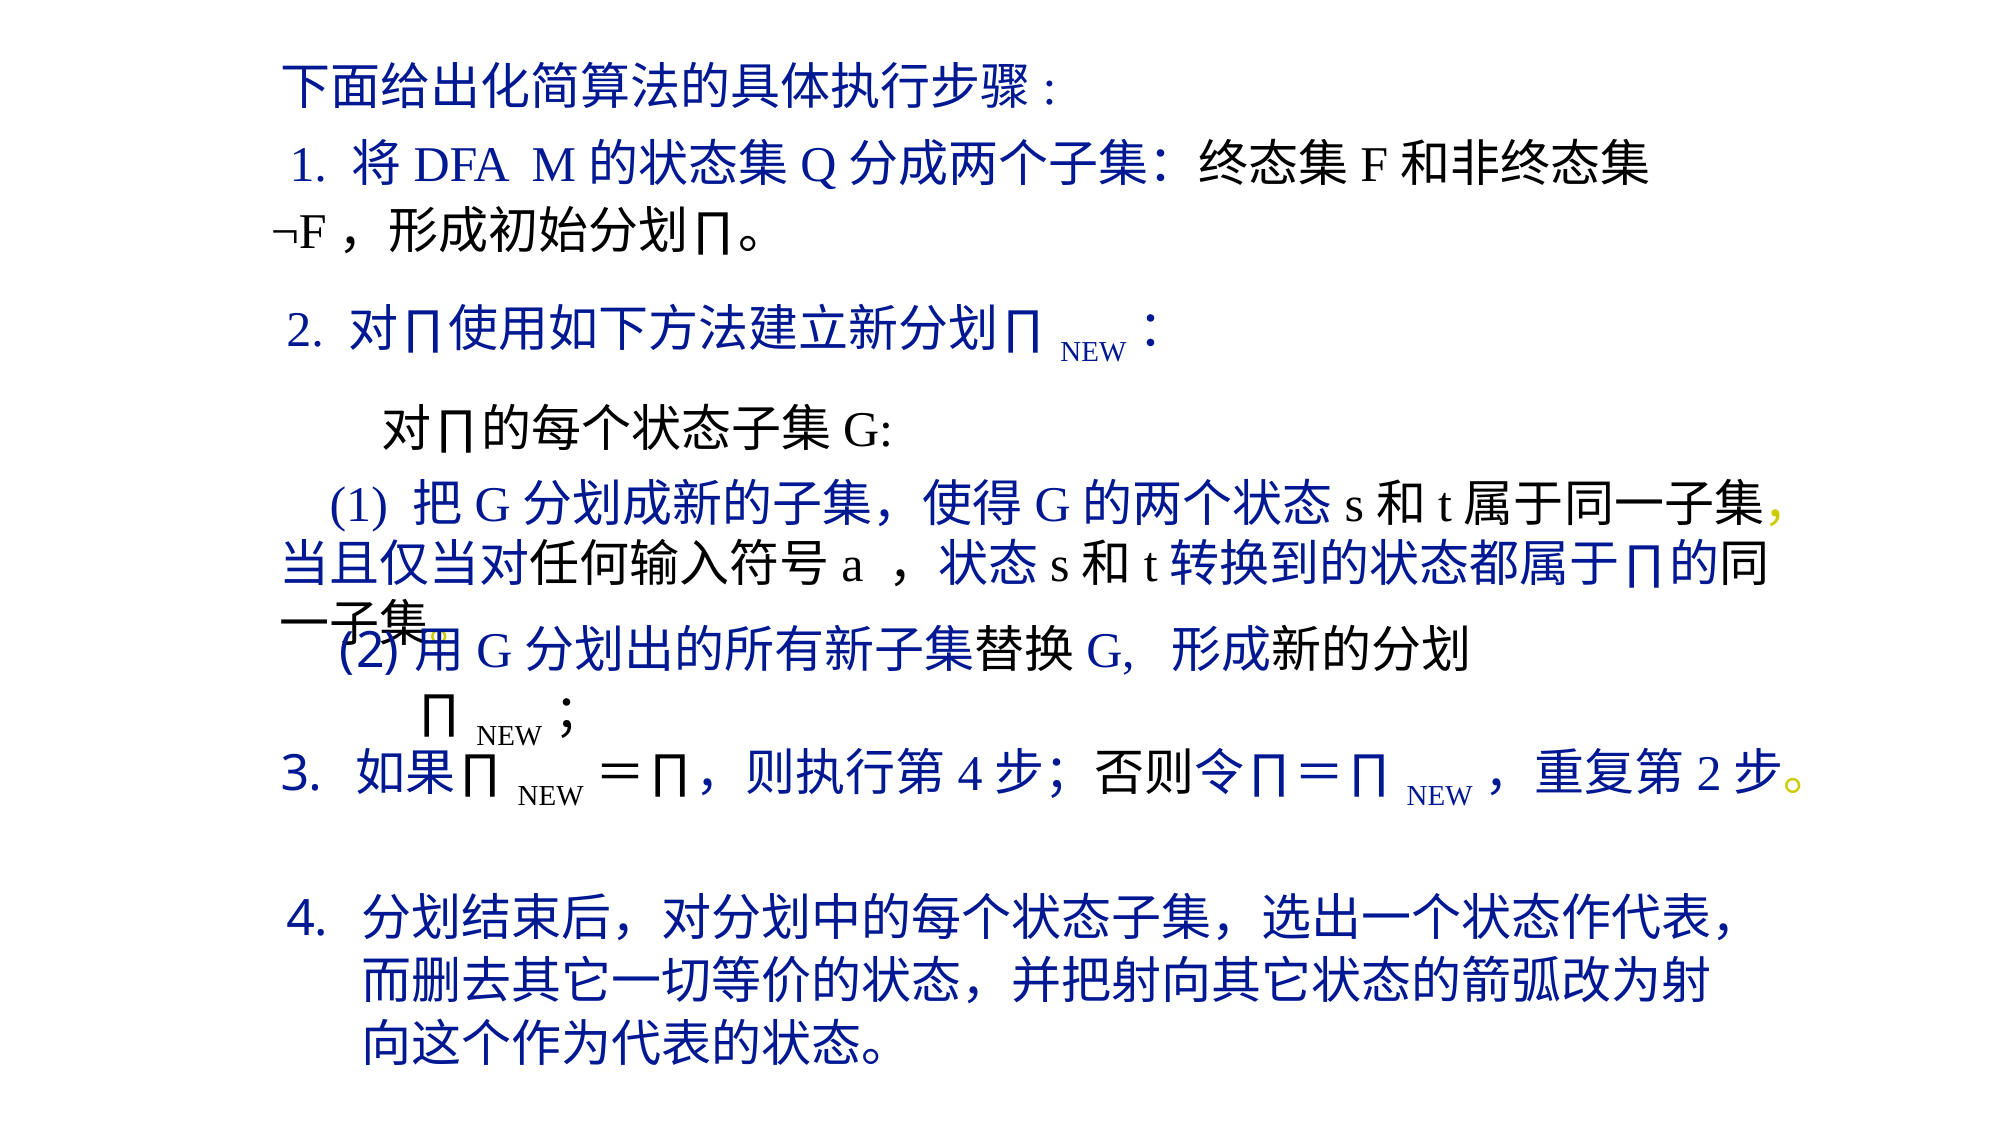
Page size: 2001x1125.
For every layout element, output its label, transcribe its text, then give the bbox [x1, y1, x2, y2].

text_box 用G分划出的所有新子集替换G, 形成新的分划∏NEW； [324, 606, 1624, 733]
text_box 1. 将DFA M的状态集Q分成两个子集：终态集F和非终态集¬F，形成初始分划∏。 [256, 94, 1706, 267]
text_box 对∏的每个状态子集G: [366, 389, 921, 465]
text_box (1) 把G分划成新的子集，使得G的两个状态s和t属于同一子集，当且仅当对任何输入符号a ，状态s和t转换到的状态都属于∏的同一子集。 [264, 464, 1819, 659]
title [264, 8, 1750, 160]
text_box 分划结束后，对分划中的每个状态子集，选出一个状态作代表，而删去其它一切等价的状态，并把射向其它状态的箭弧改为射向这个作为代表的状态。 [271, 874, 1764, 1079]
text_box 如果∏NEW＝∏，则执行第4步；否则令∏＝∏NEW，重复第2步。 [265, 733, 1819, 879]
text_box 2. 对∏使用如下方法建立新分划∏NEW： [271, 288, 1722, 375]
